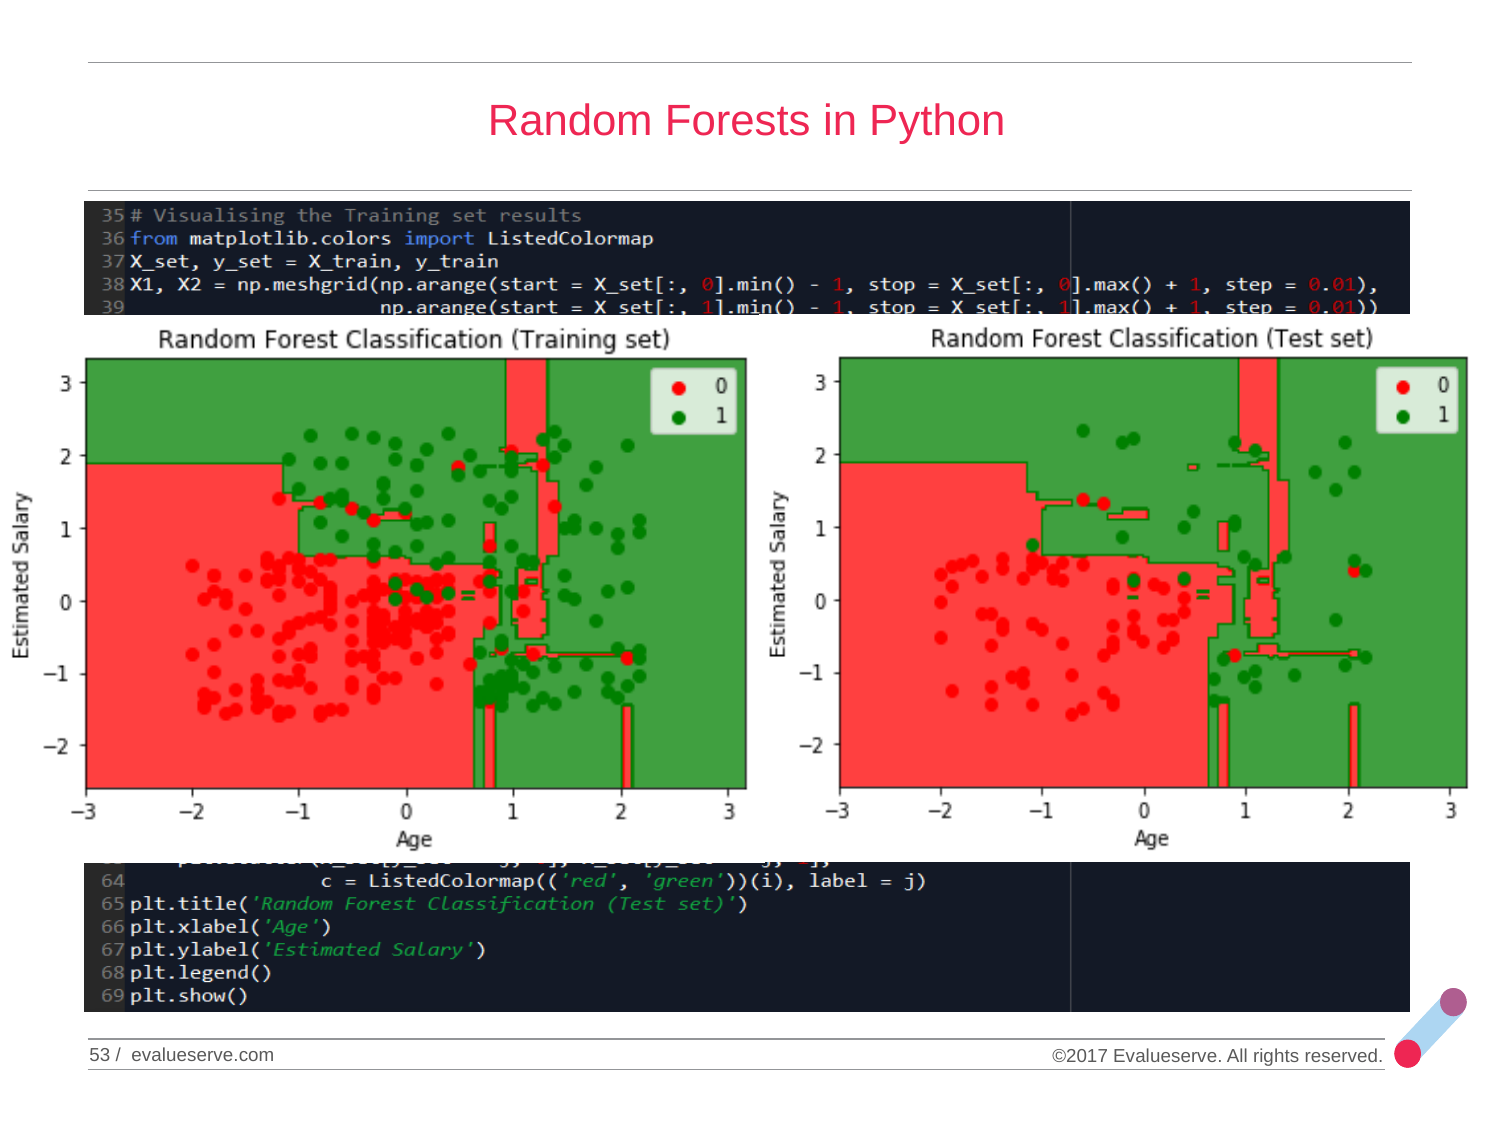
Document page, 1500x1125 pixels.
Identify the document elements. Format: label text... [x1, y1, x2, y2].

text_box Random Forests in Python [84, 85, 1409, 201]
footer ©2017 Evalueserve. All rights reserved. [908, 1041, 1384, 1069]
picture [1, 201, 1485, 1012]
slide_number 53 / evalueserve.com [89, 1039, 311, 1069]
